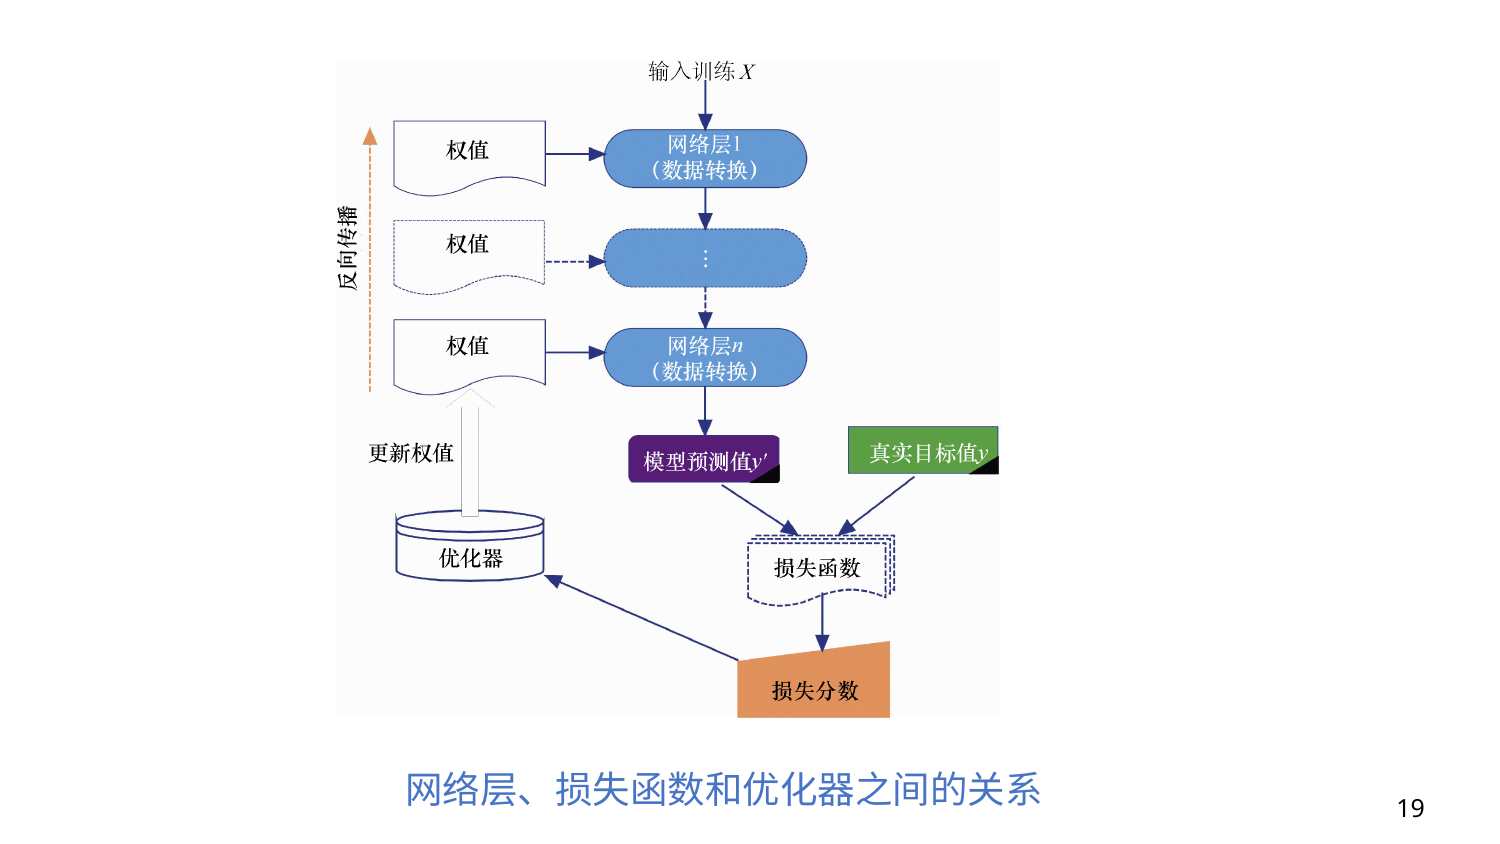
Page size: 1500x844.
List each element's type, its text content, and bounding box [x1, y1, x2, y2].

slide_number 19 [1299, 789, 1425, 835]
text_box 网络层、损失函数和优化器之间的关系 [372, 768, 1058, 818]
picture [336, 59, 1002, 718]
